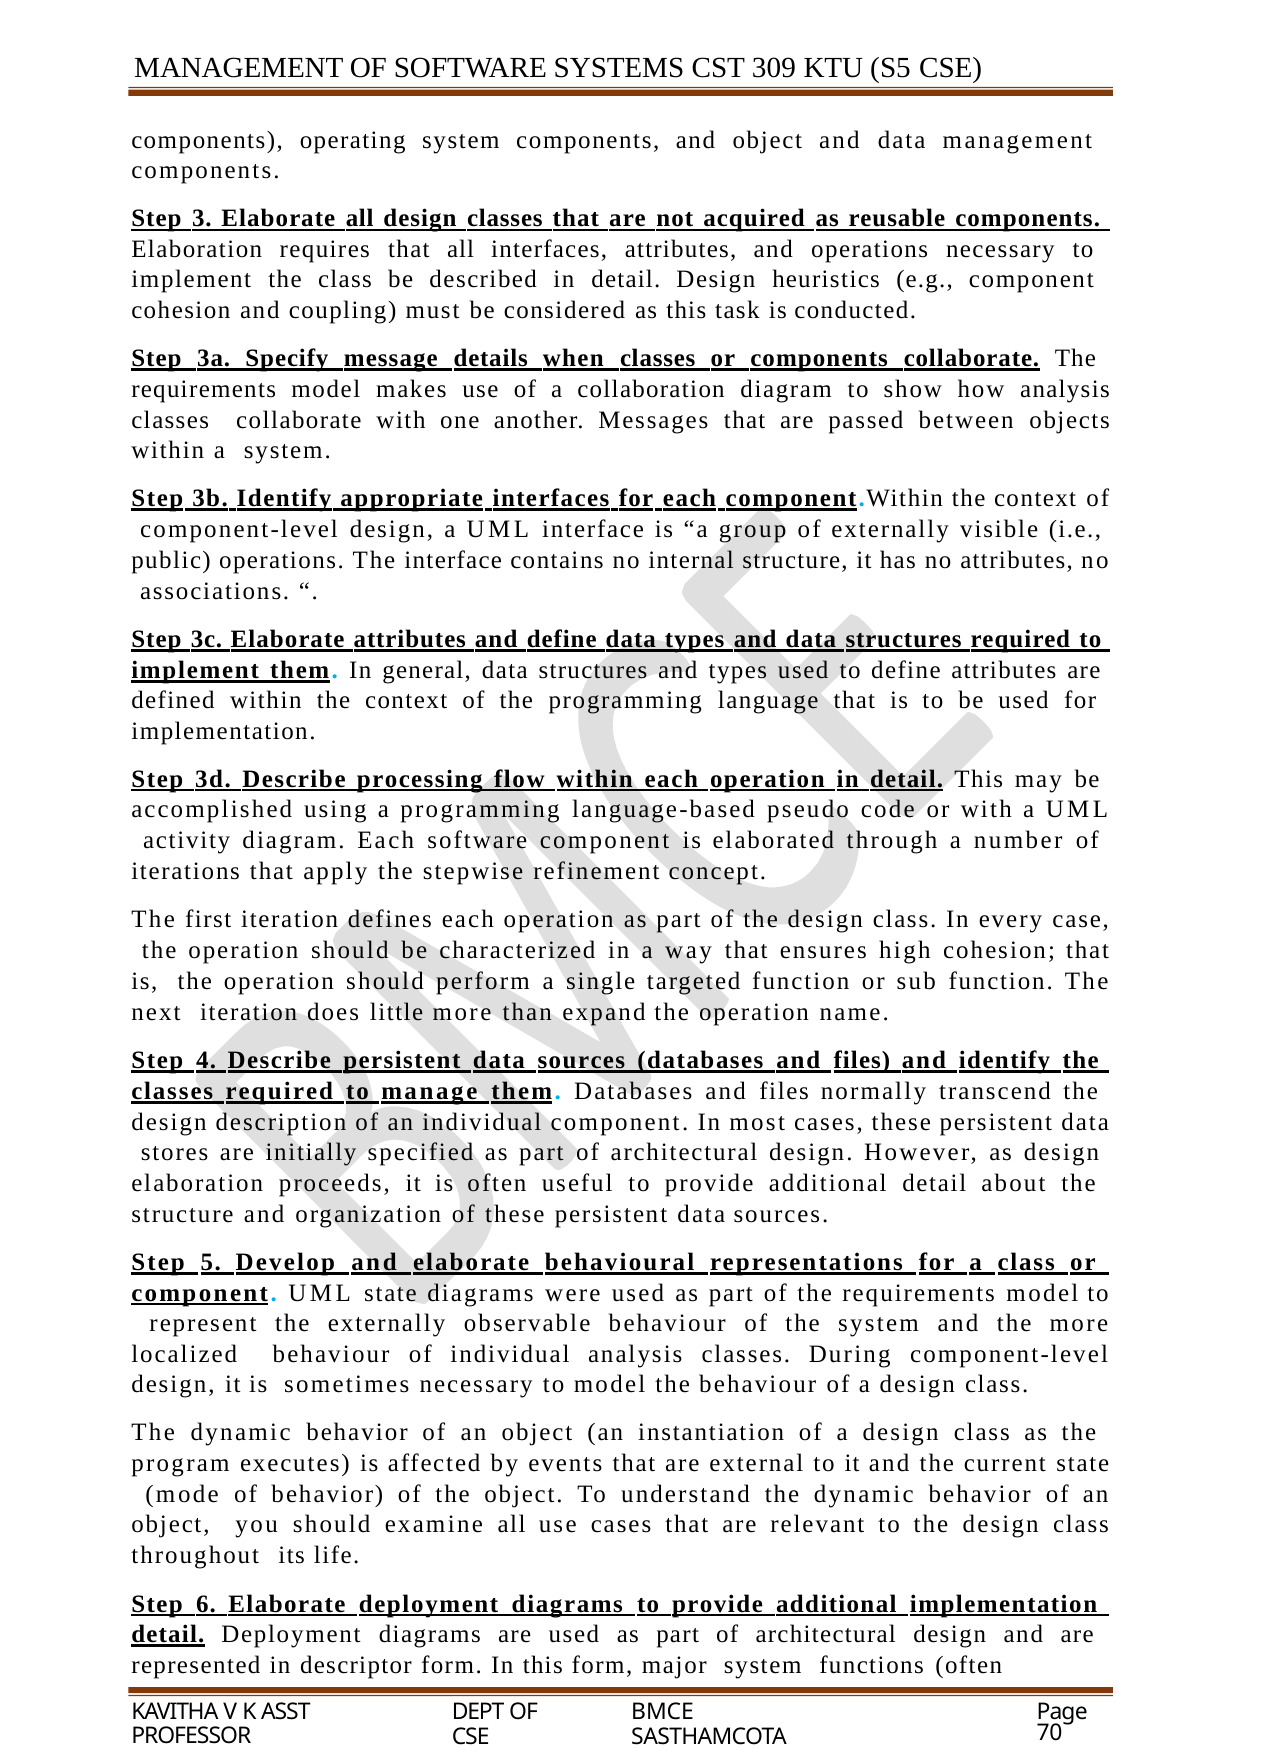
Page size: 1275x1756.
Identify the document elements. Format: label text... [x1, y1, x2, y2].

text_box MANAGEMENT OF SOFTWARE SYSTEMS CST 309 KTU (S5 CSE) components), operating system components, and object and data management components. Step 3. Elaborate all design classes that are not acquired as reusable components. Elaboration requires that all interfaces, attributes, and operations necessary to implement the class be described in detail. Design heuristics (e.g., component cohesion and coupling) must be considered as this task is conducted. Step 3a. Specify message details when classes or components collaborate. The requirements model makes use of a collaboration diagram to show how analysis classes collaborate with one another. Messages that are passed between objects within a system. Step 3b. Identify appropriate interfaces for each component.Within the context of component-level design, a UML interface is “a group of externally visible (i.e., public) operations. The interface contains no internal structure, it has no attributes, no associations. “. Step 3c. Elaborate attributes and define data types and data structures required to implement them. In general, data structures and types used to define attributes are defined within the context of the programming language that is to be used for implementation. Step 3d. Describe processing flow within each operation in detail. This may be accomplished using a programming language-based pseudo code or with a UML activity diagram. Each software component is elaborated through a number of iterations that apply the stepwise refinement concept. The first iteration defines each operation as part of the design class. In every case, the operation should be characterized in a way that ensures high cohesion; that is, the operation should perform a single targeted function or sub function. The next iteration does little more than expand the operation name. Step 4. Describe persistent data sources (databases and files) and identify the classes required to manage them. Databases and files normally transcend the design description of an individual component. In most cases, these persistent data stores are initially specified as part of architectural design. However, as design elaboration proceeds, it is often useful to provide additional detail about the structure and organization of these persistent data sources. Step 5. Develop and elaborate behavioural representations for a class or component. UML state diagrams were used as part of the requirements model to represent the externally observable behaviour of the system and the more localized behaviour of individual analysis classes. During component-level design, it is sometimes necessary to model the behaviour of a design class. The dynamic behavior of an object (an instantiation of a design class as the program executes) is affected by events that are external to it and the current state (mode of behavior) of the object. To understand the dynamic behavior of an object, you should examine all use cases that are relevant to the design class throughout its life. Step 6. Elaborate deployment diagrams to provide additional implementation detail. Deployment diagrams are used as part of architectural design and are represented in descriptor form. In this form, major system functions (often [129, 46, 1113, 1679]
slide_number Page 70 [1034, 1700, 1117, 1756]
footer BMCE SASTHAMCOTA [629, 1700, 837, 1756]
text_box [128, 1687, 1113, 1697]
slide_number DEPT OF CSE [449, 1700, 572, 1756]
text_box KAVITHA V K ASST PROFESSOR [129, 1700, 429, 1749]
